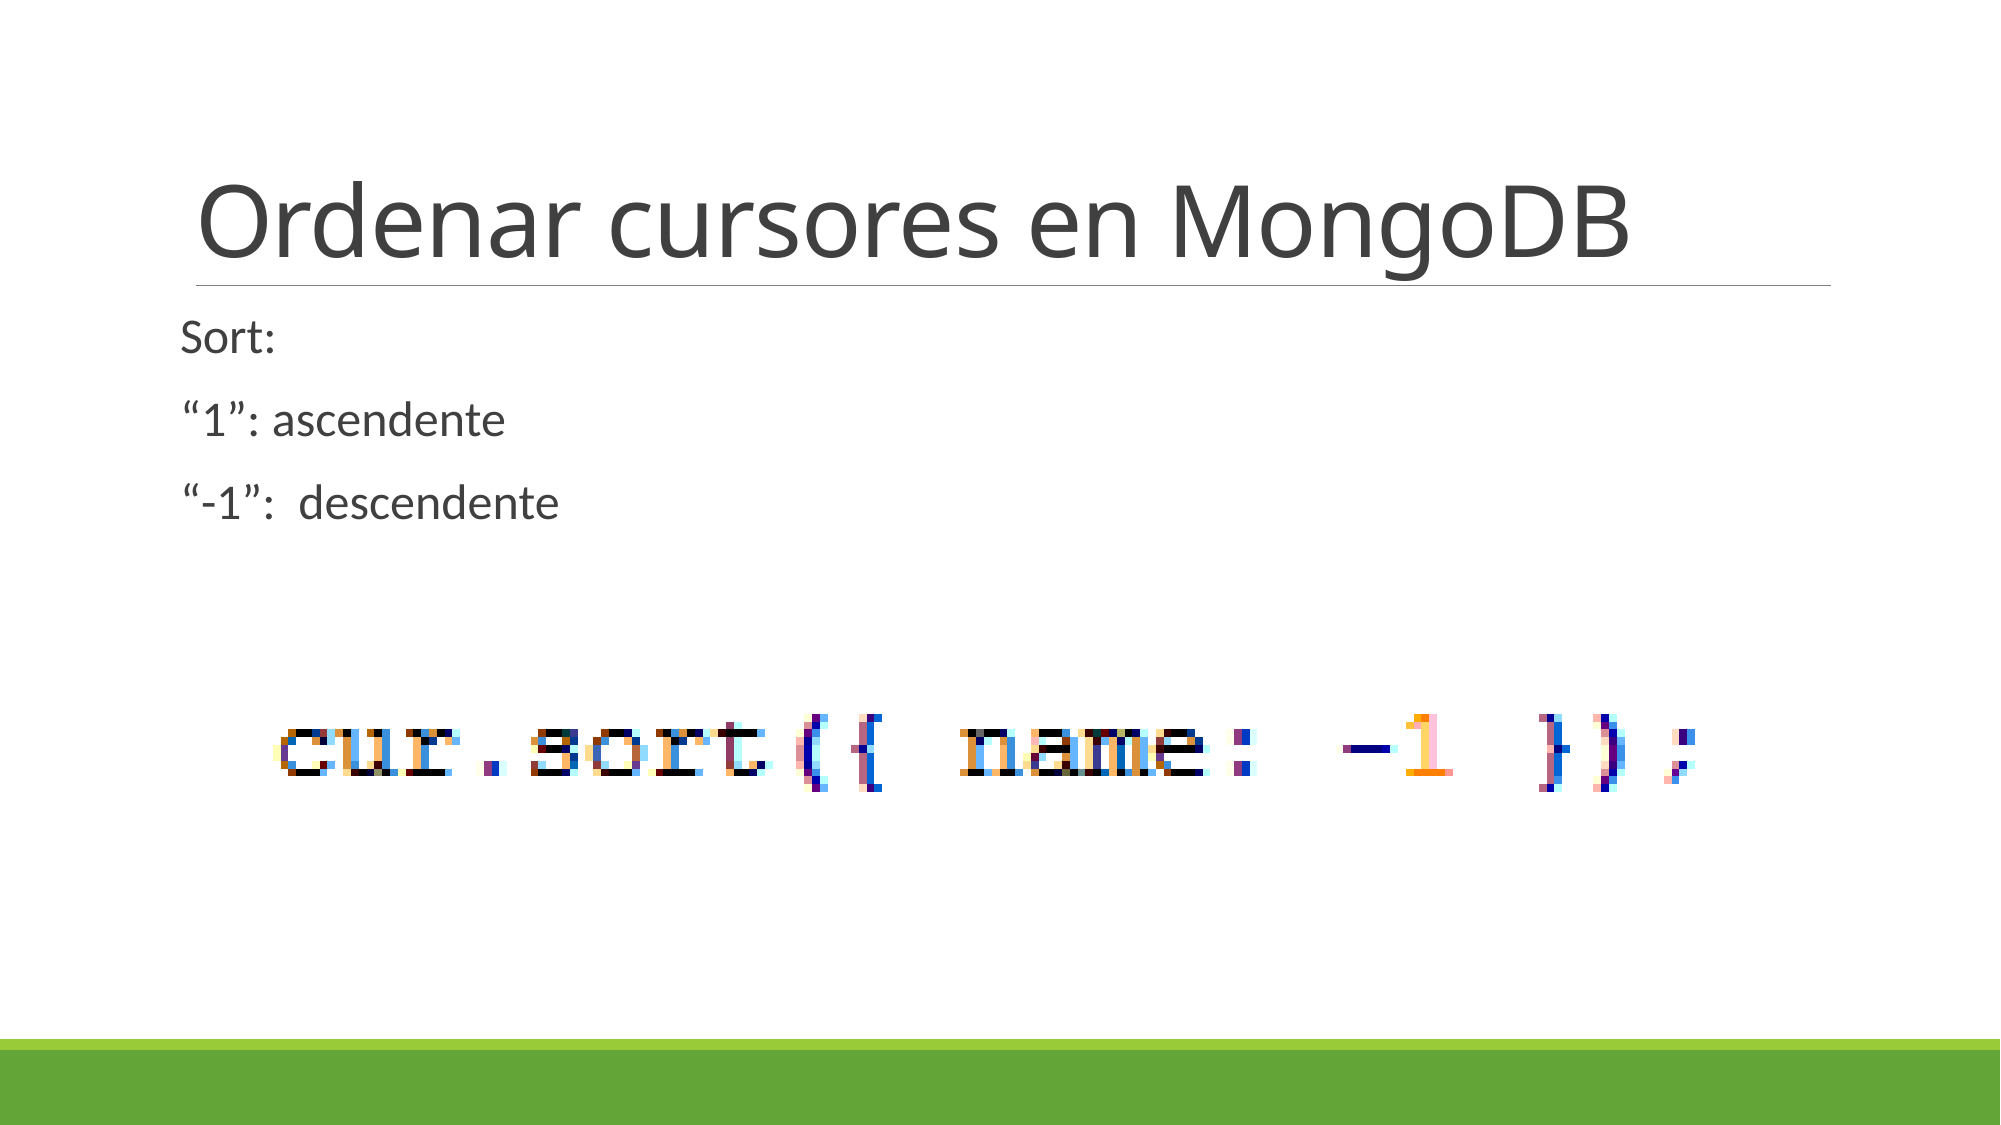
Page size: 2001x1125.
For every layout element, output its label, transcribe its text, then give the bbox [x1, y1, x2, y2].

title Ordenar cursores en MongoDB [180, 47, 1830, 285]
list Sort: “1”: ascendente “-1”: descendente [180, 302, 1830, 963]
picture [242, 643, 1758, 856]
